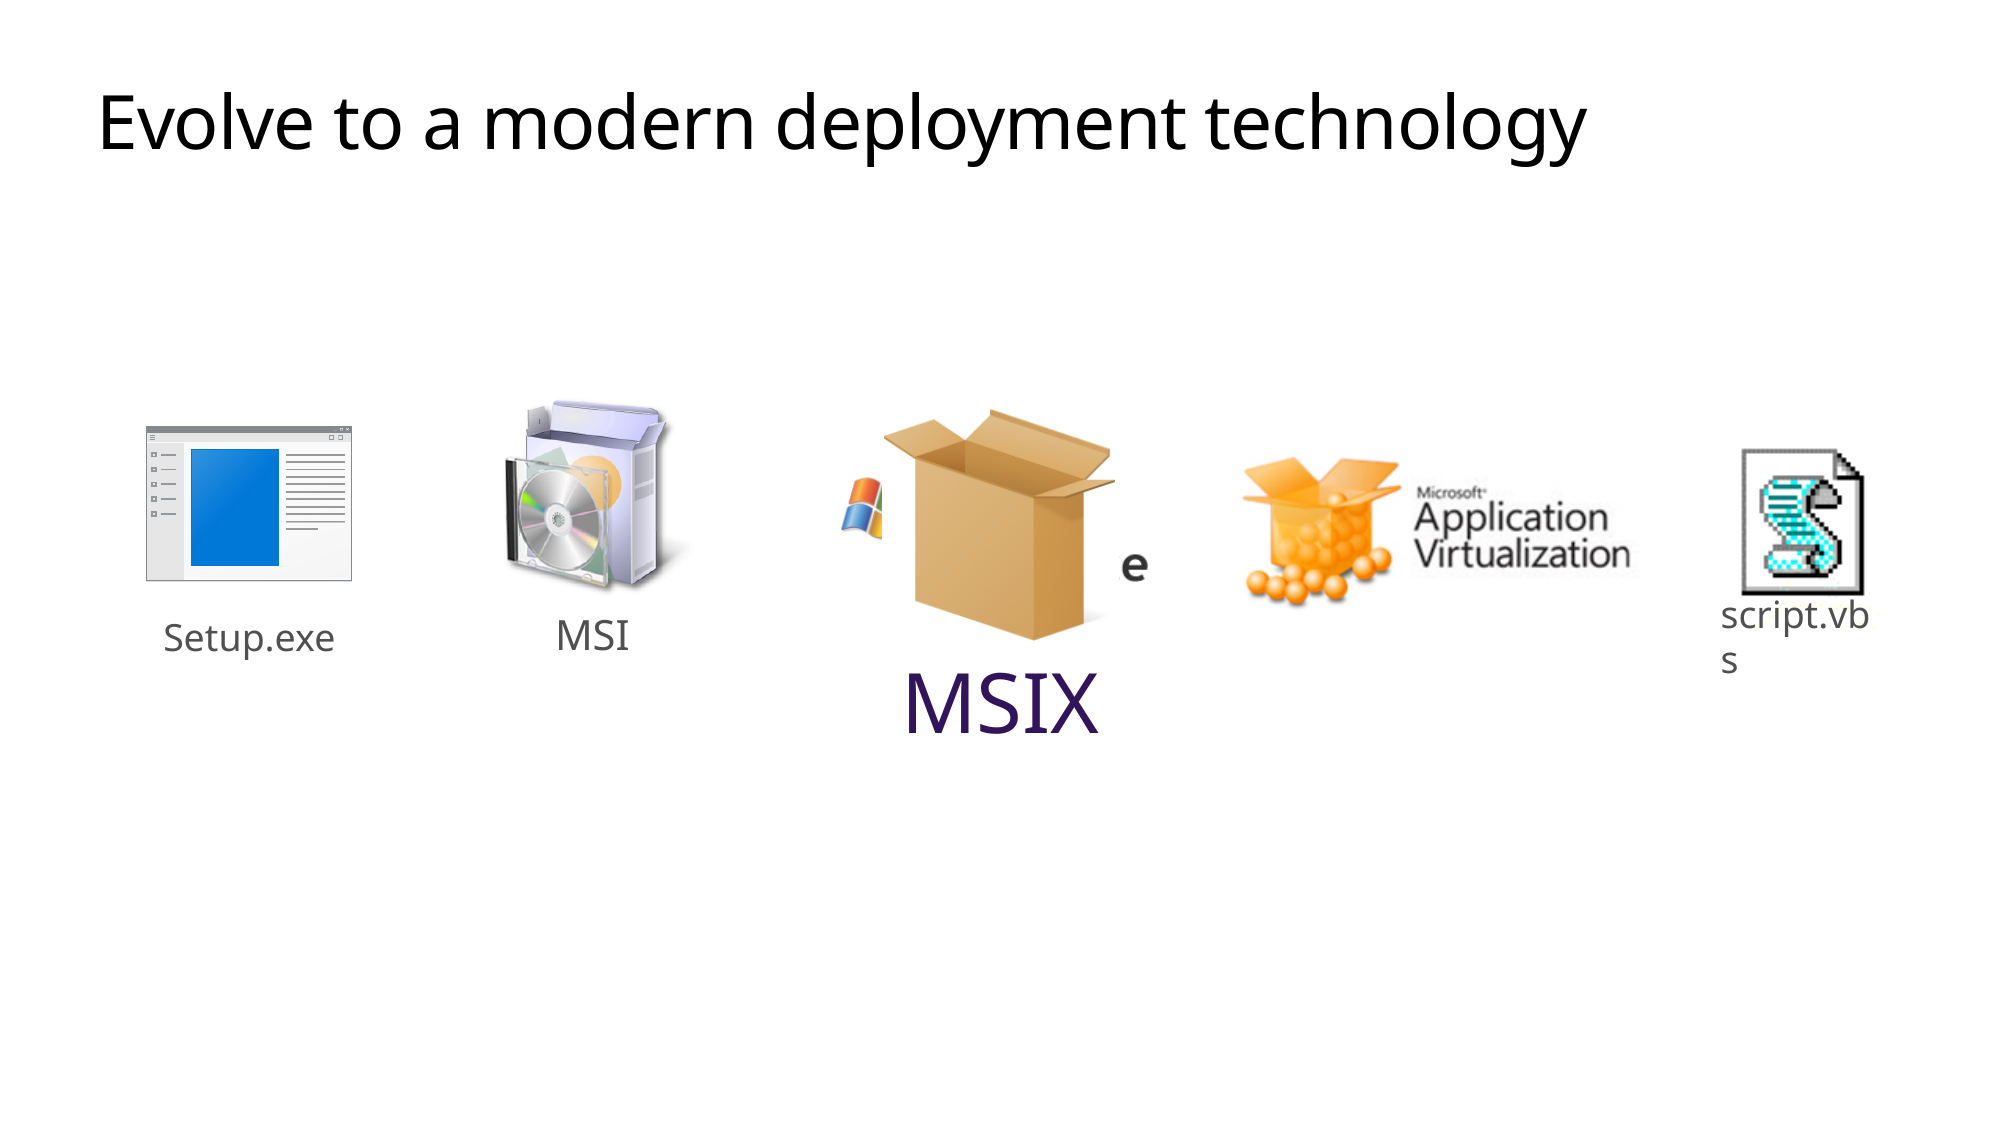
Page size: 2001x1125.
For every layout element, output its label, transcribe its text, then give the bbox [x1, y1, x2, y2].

picture [1238, 417, 1646, 637]
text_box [133, 417, 366, 690]
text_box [489, 389, 696, 690]
title Evolve to a modern deployment technology [96, 75, 1904, 166]
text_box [837, 407, 1164, 759]
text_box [1705, 433, 1940, 690]
